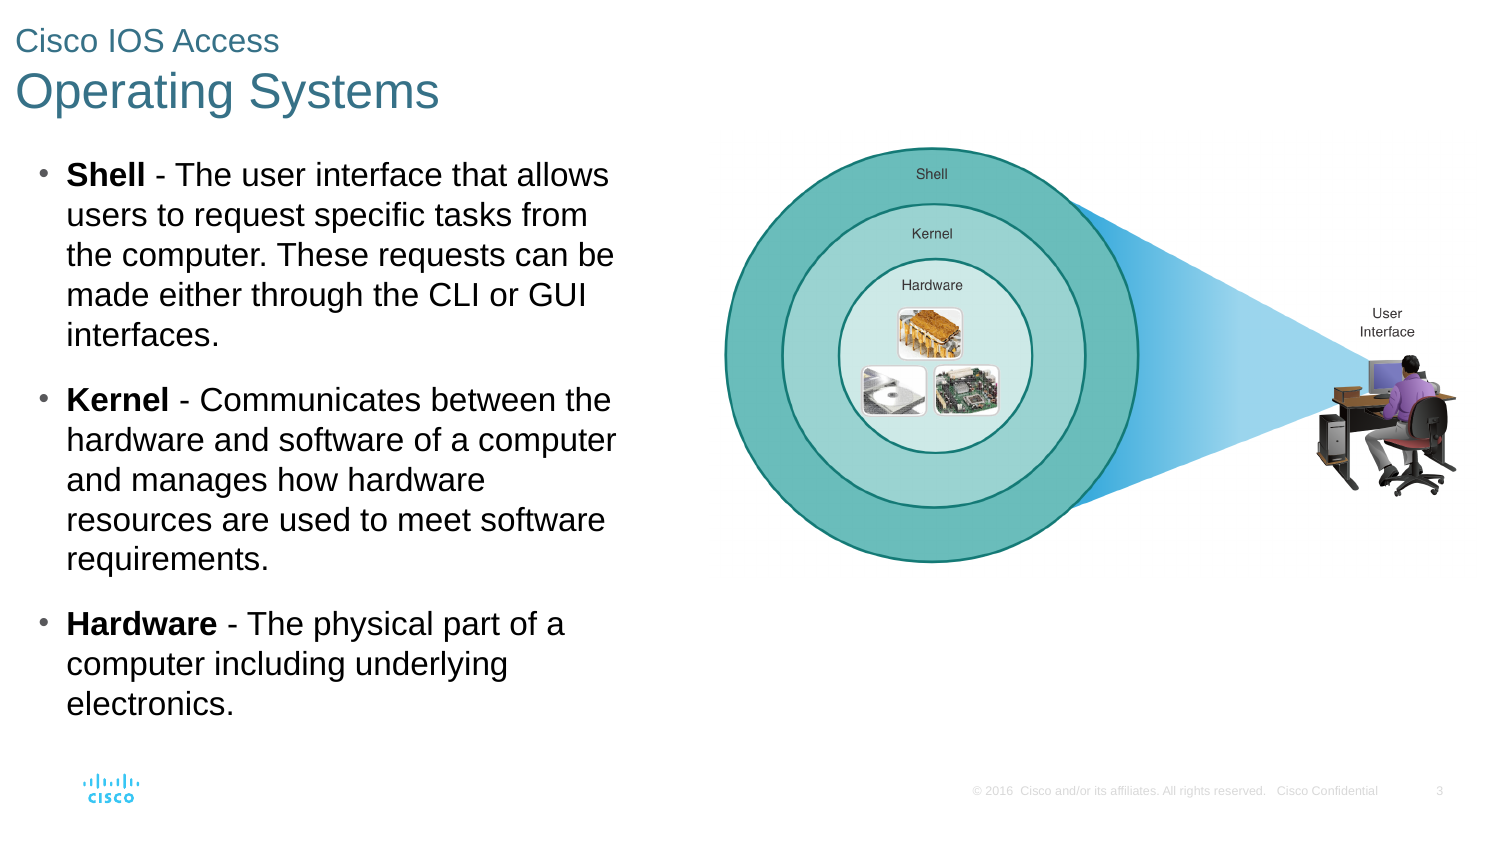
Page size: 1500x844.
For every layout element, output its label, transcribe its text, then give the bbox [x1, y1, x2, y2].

list Shell - The user interface that allows users to request specific tasks from the computer. These requests can be made either through the CLI or GUI interfaces. Kernel - Communicates between the hardware and software of a computer and manages how hardware resources are used to meet software requirements. Hardware - The physical part of a computer including underlying electronics. [23, 145, 672, 633]
title Cisco IOS Access Operating Systems [0, 6, 1500, 131]
picture [709, 130, 1477, 578]
